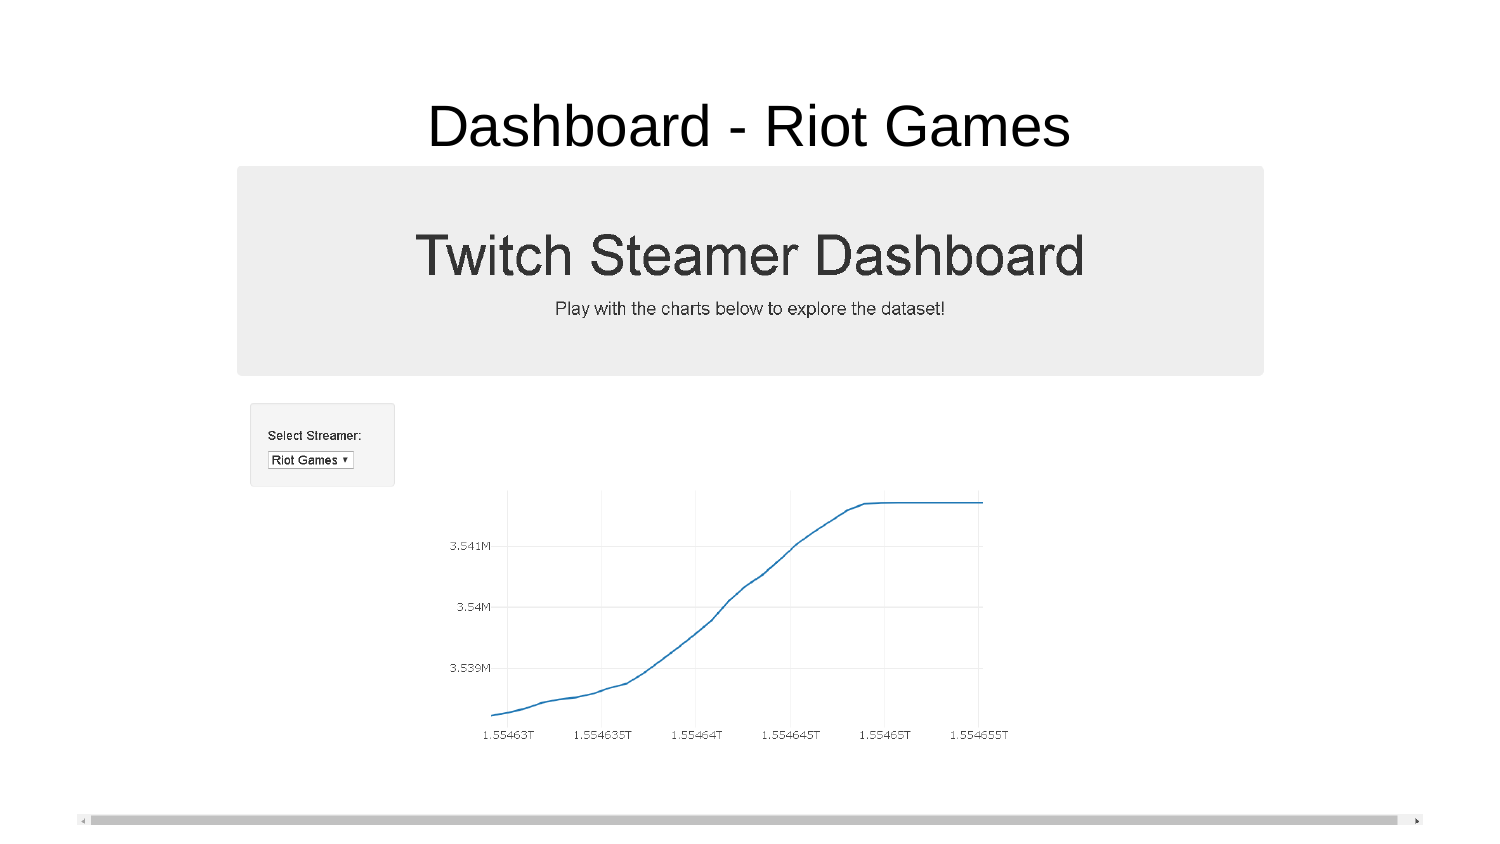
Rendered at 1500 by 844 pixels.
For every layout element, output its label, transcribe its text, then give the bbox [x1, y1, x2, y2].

picture [77, 166, 1423, 825]
title Dashboard - Riot Games [51, 72, 1449, 167]
